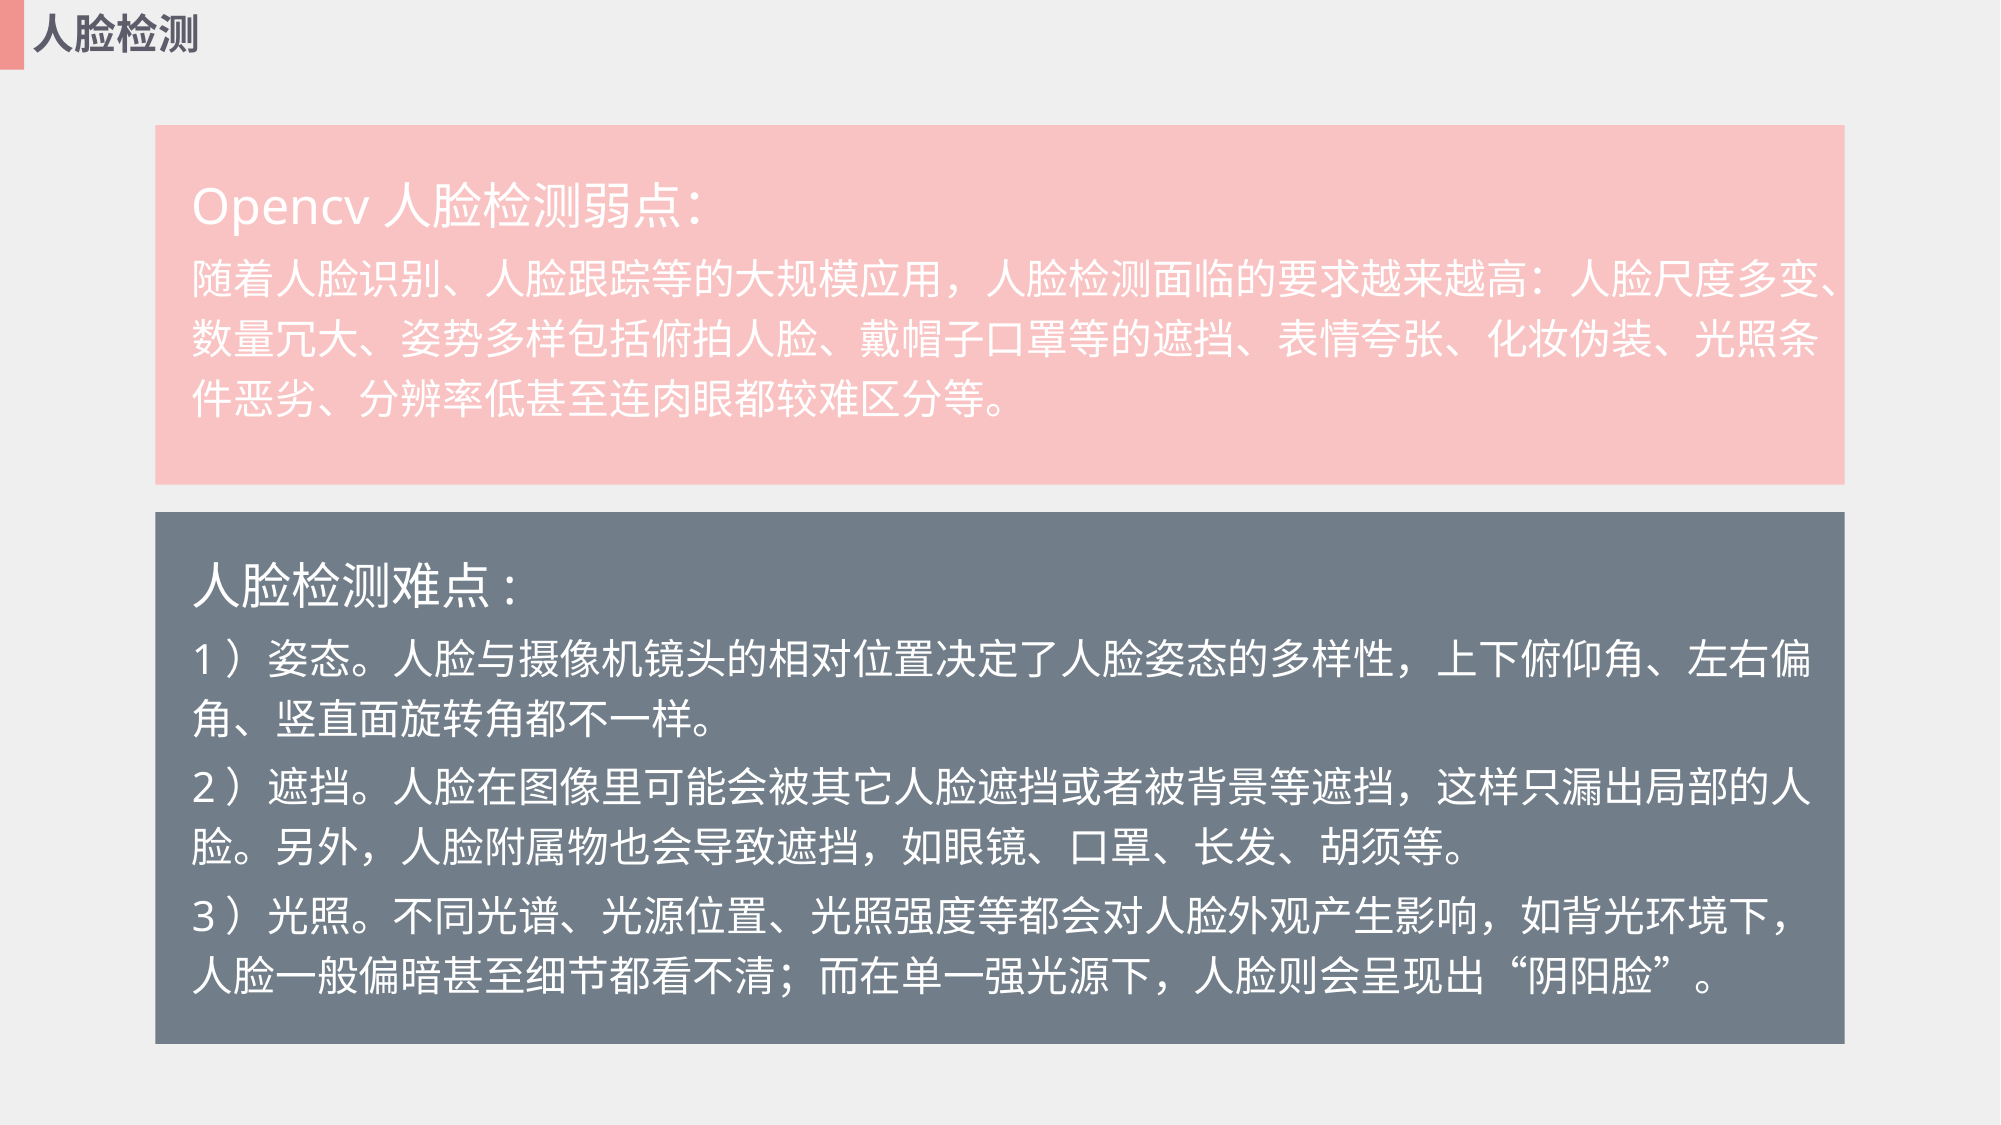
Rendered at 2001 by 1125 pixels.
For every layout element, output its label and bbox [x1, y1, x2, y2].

text_box [155, 124, 1845, 1044]
text_box [0, 0, 453, 70]
